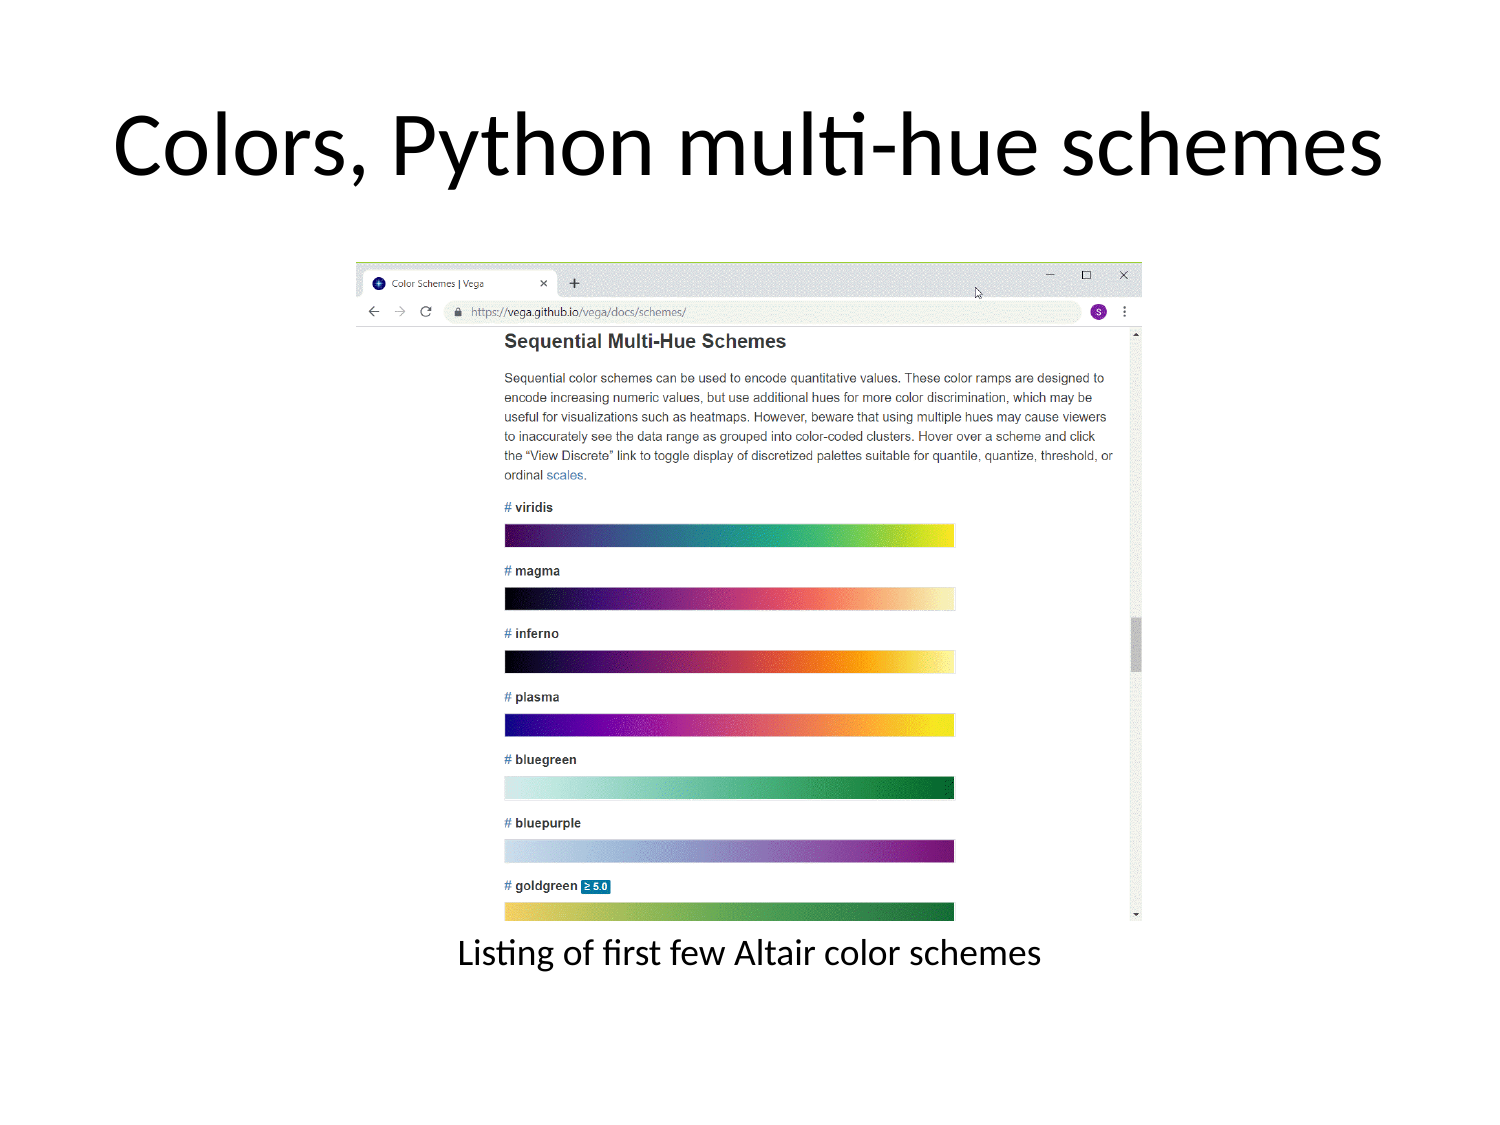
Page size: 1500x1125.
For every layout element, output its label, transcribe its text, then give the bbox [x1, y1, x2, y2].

picture [355, 262, 1142, 921]
text_box Listing of first few Altair color schemes [74, 920, 1425, 1005]
title Colors, Python multi-hue schemes [75, 45, 1425, 233]
